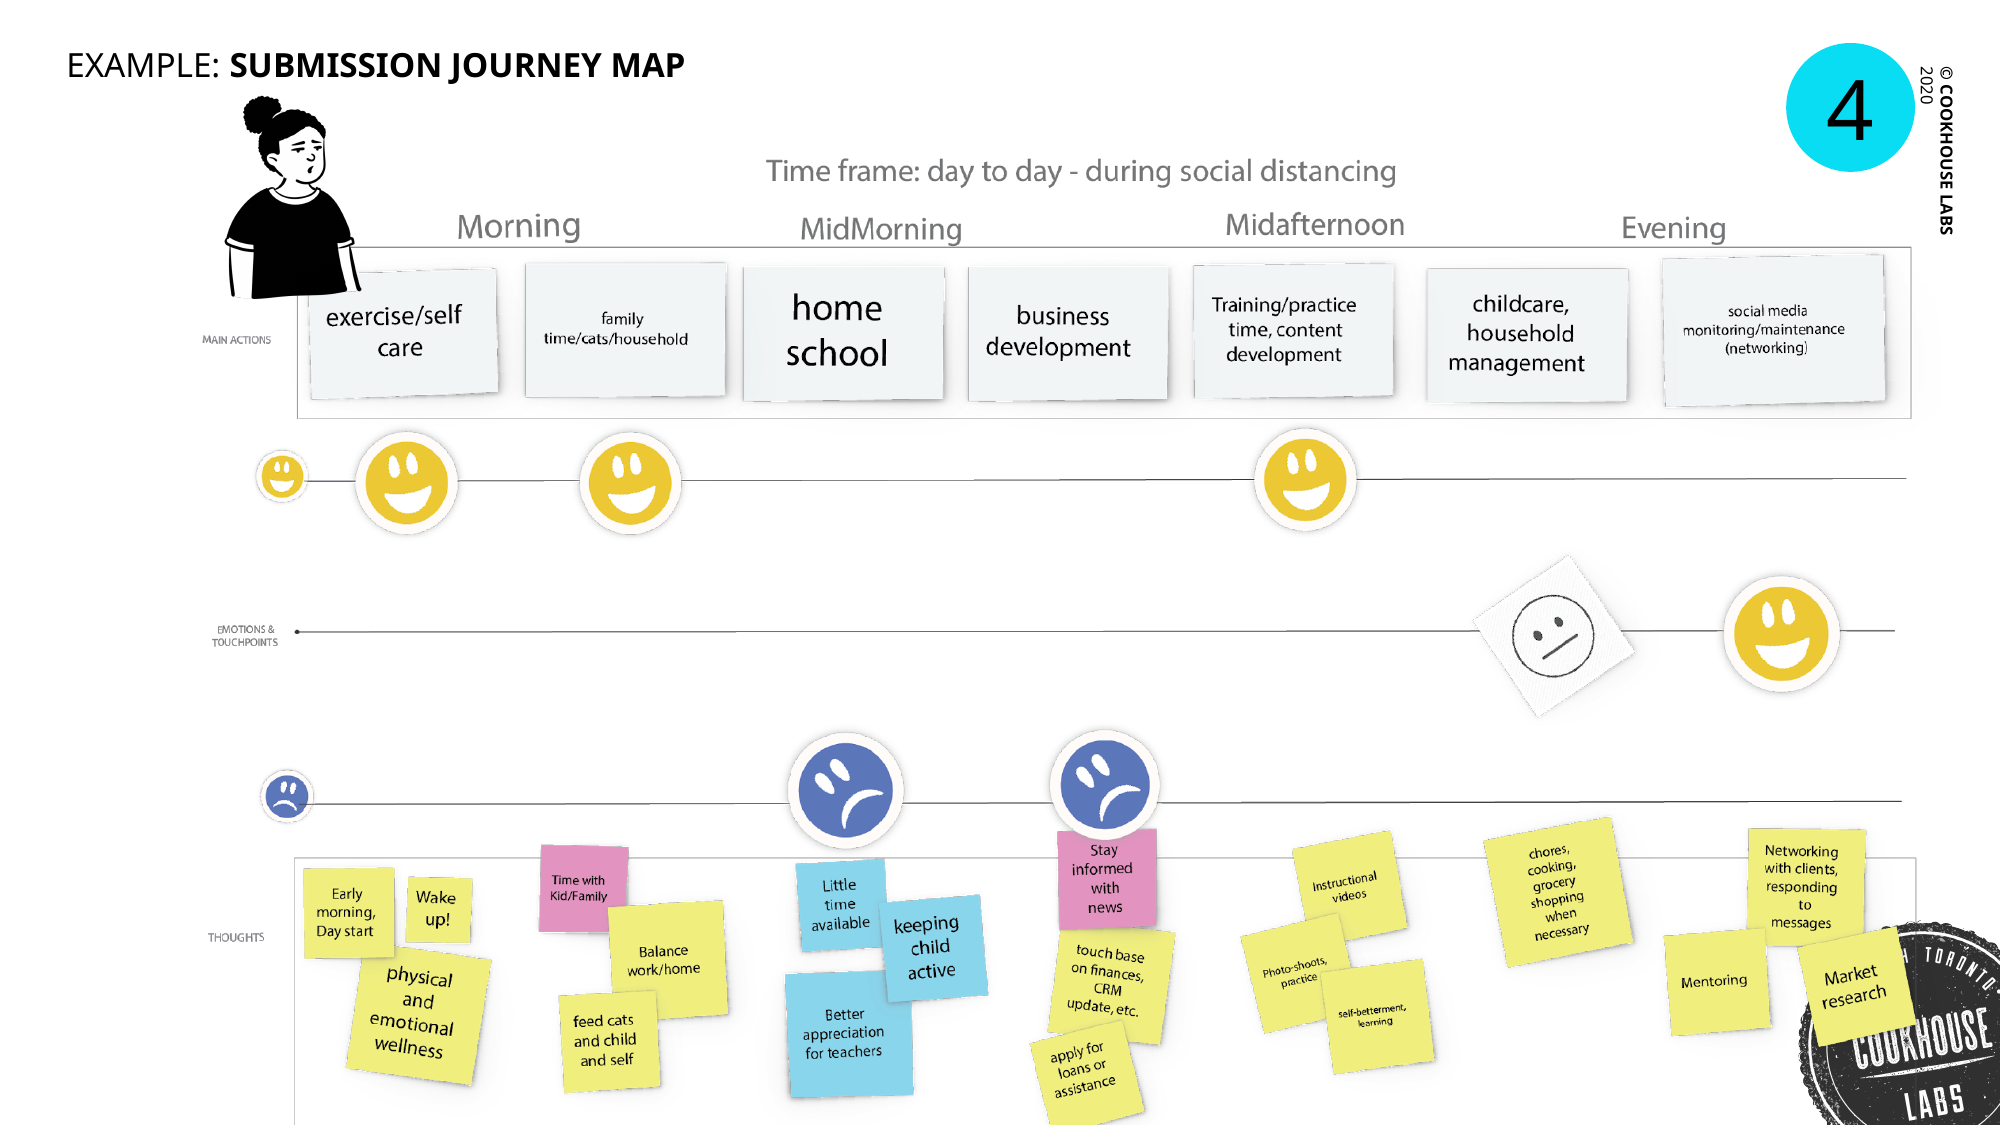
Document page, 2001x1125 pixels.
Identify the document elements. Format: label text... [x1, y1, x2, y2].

picture [191, 67, 2000, 1125]
text_box 4 [1784, 40, 1918, 153]
title EXAMPLE: SUBMISSION JOURNEY MAP [66, 43, 1792, 90]
